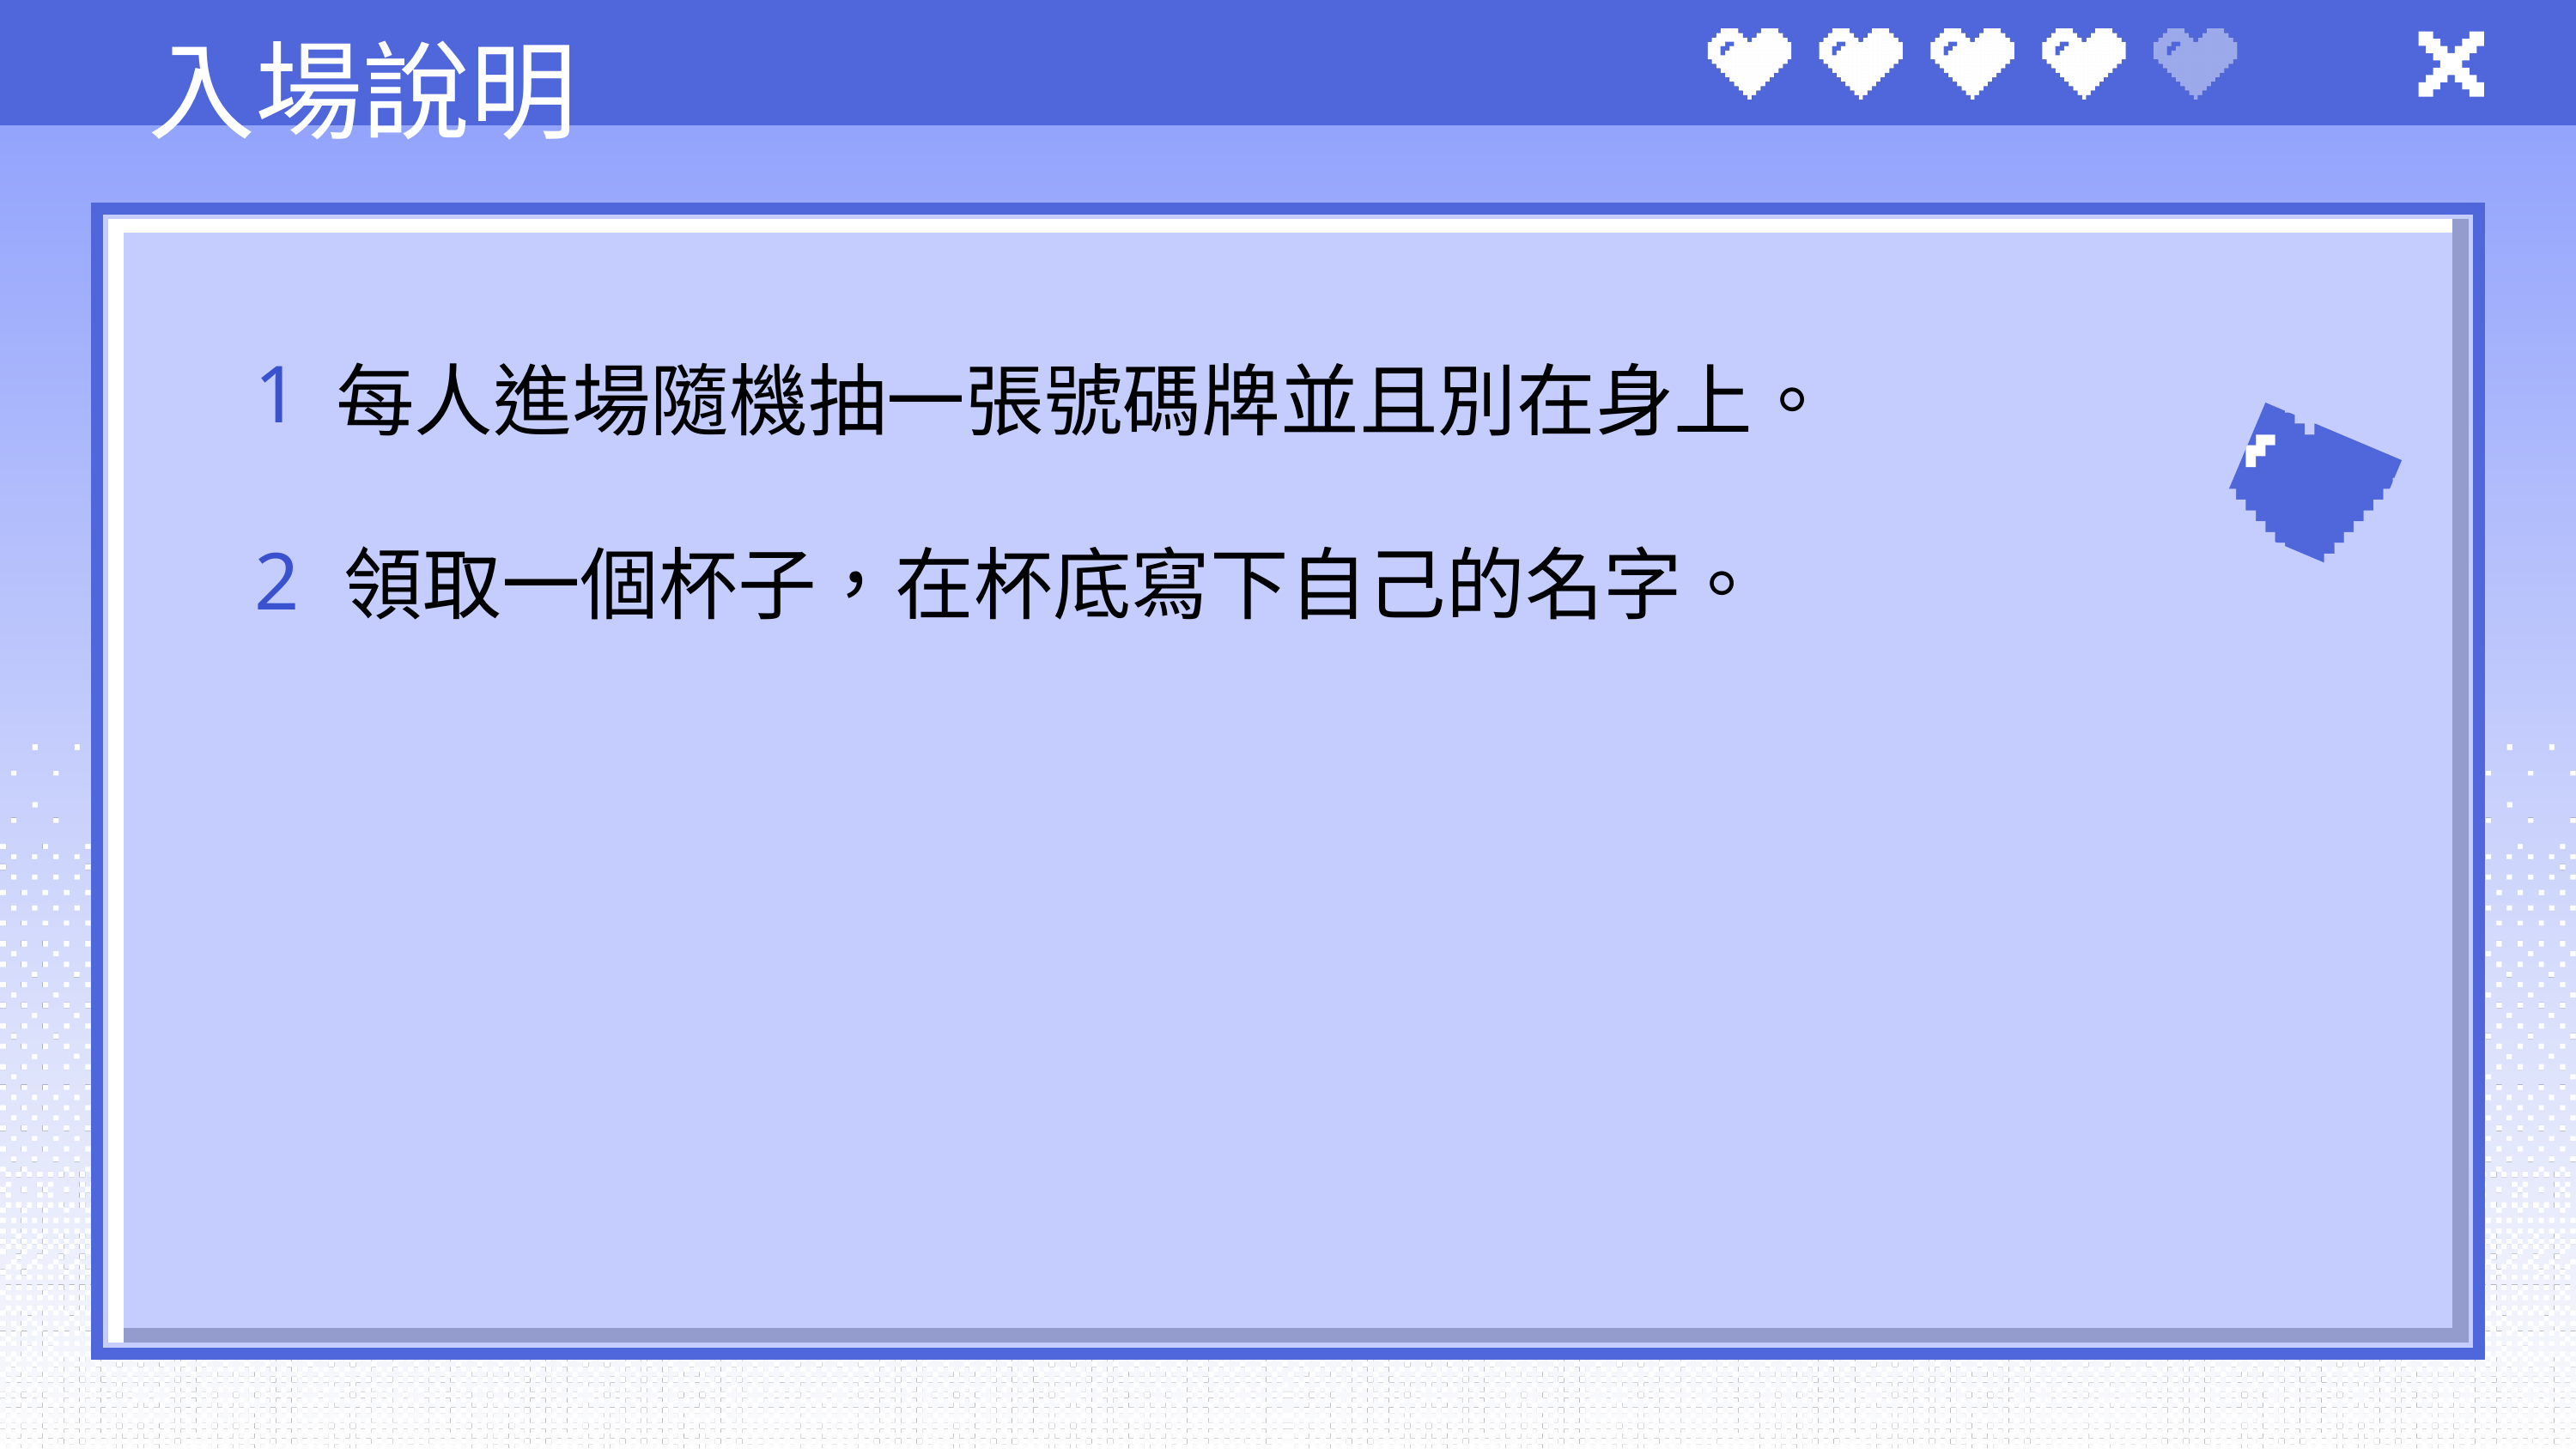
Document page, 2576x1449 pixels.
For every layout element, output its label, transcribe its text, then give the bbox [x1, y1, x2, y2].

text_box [0, 0, 2576, 126]
text_box 入場說明 [148, 136, 1680, 153]
text_box [2486, 328, 2576, 332]
text_box [0, 328, 89, 332]
text_box [2486, 215, 2576, 219]
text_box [0, 743, 2576, 1449]
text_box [95, 206, 2480, 1354]
text_box [0, 215, 89, 219]
text_box [2486, 336, 2576, 339]
text_box [0, 336, 89, 339]
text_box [1707, 28, 2238, 100]
